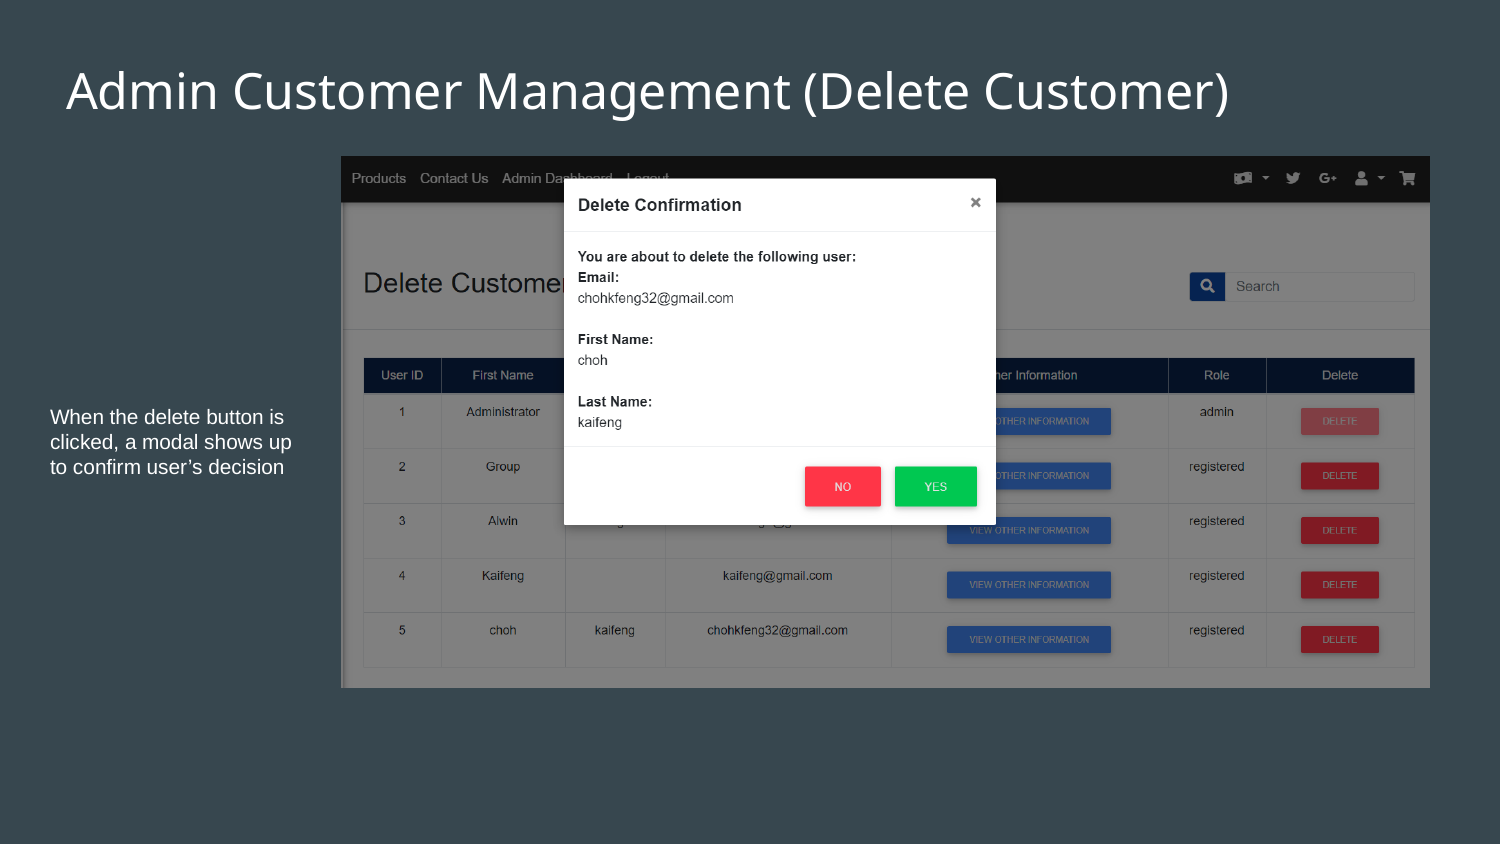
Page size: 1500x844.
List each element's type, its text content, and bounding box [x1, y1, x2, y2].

title Admin Customer Management (Delete Customer) [51, 44, 1449, 139]
text_box When the delete button is clicked, a modal shows up to confirm user’s decision [35, 388, 324, 455]
picture [341, 155, 1430, 688]
